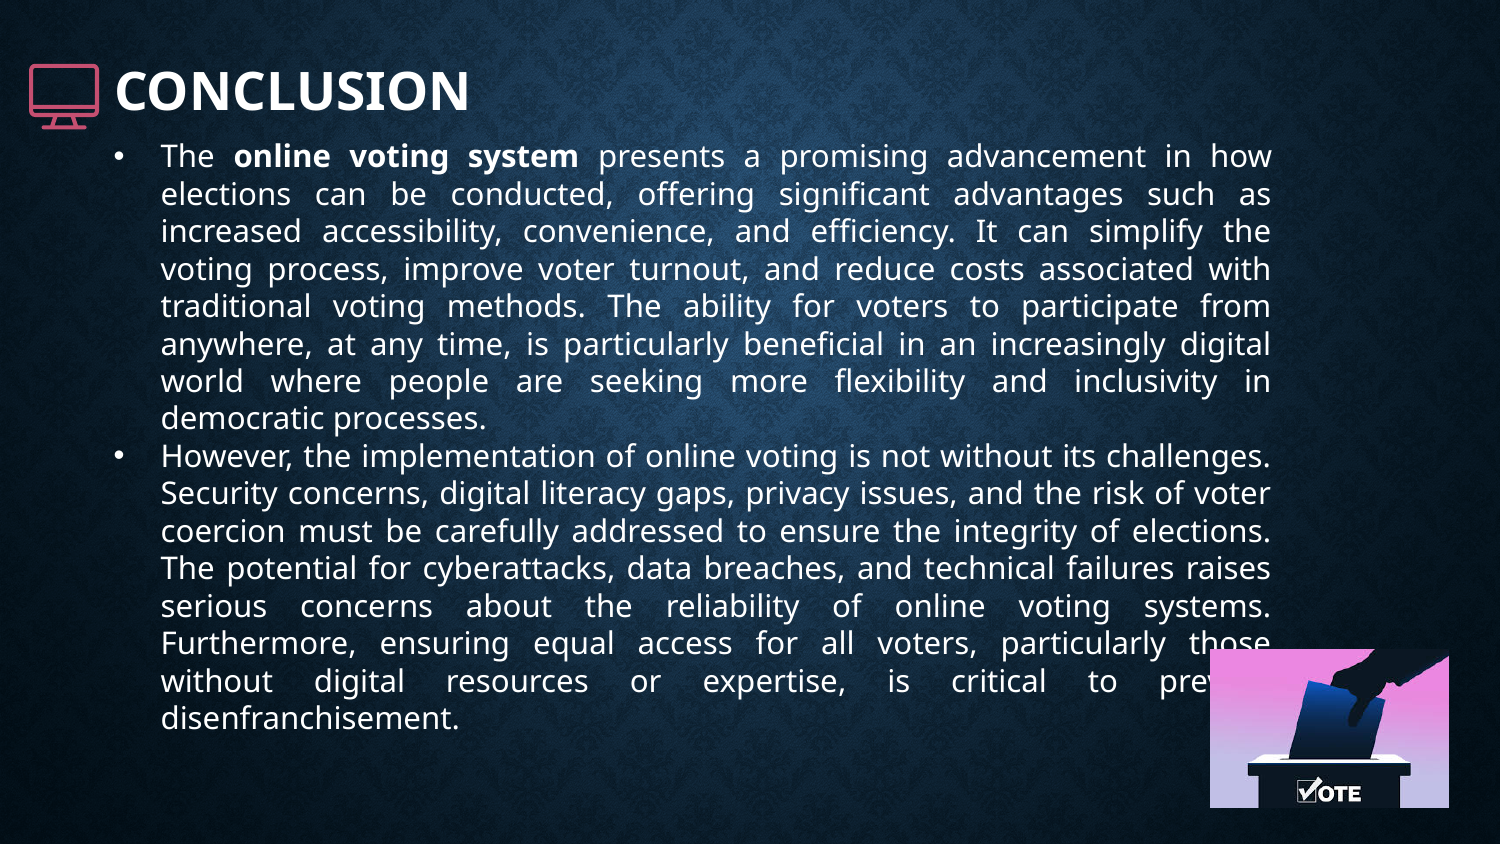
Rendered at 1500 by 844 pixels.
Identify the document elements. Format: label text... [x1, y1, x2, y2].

text_box The online voting system presents a promising advancement in how elections can be conducted, offering significant advantages such as increased accessibility, convenience, and efficiency. It can simplify the voting process, improve voter turnout, and reduce costs associated with traditional voting methods. The ability for voters to participate from anywhere, at any time, is particularly beneficial in an increasingly digital world where people are seeking more flexibility and inclusivity in democratic processes. However, the implementation of online voting is not without its challenges. Security concerns, digital literacy gaps, privacy issues, and the risk of voter coercion must be carefully addressed to ensure the integrity of elections. The potential for cyberattacks, data breaches, and technical failures raises serious concerns about the reliability of online voting systems. Furthermore, ensuring equal access for all voters, particularly those without digital resources or expertise, is critical to prevent disenfranchisement. [99, 129, 1288, 781]
picture [1210, 648, 1450, 809]
text_box [29, 63, 100, 130]
title CONCLUSION [99, 49, 1363, 144]
